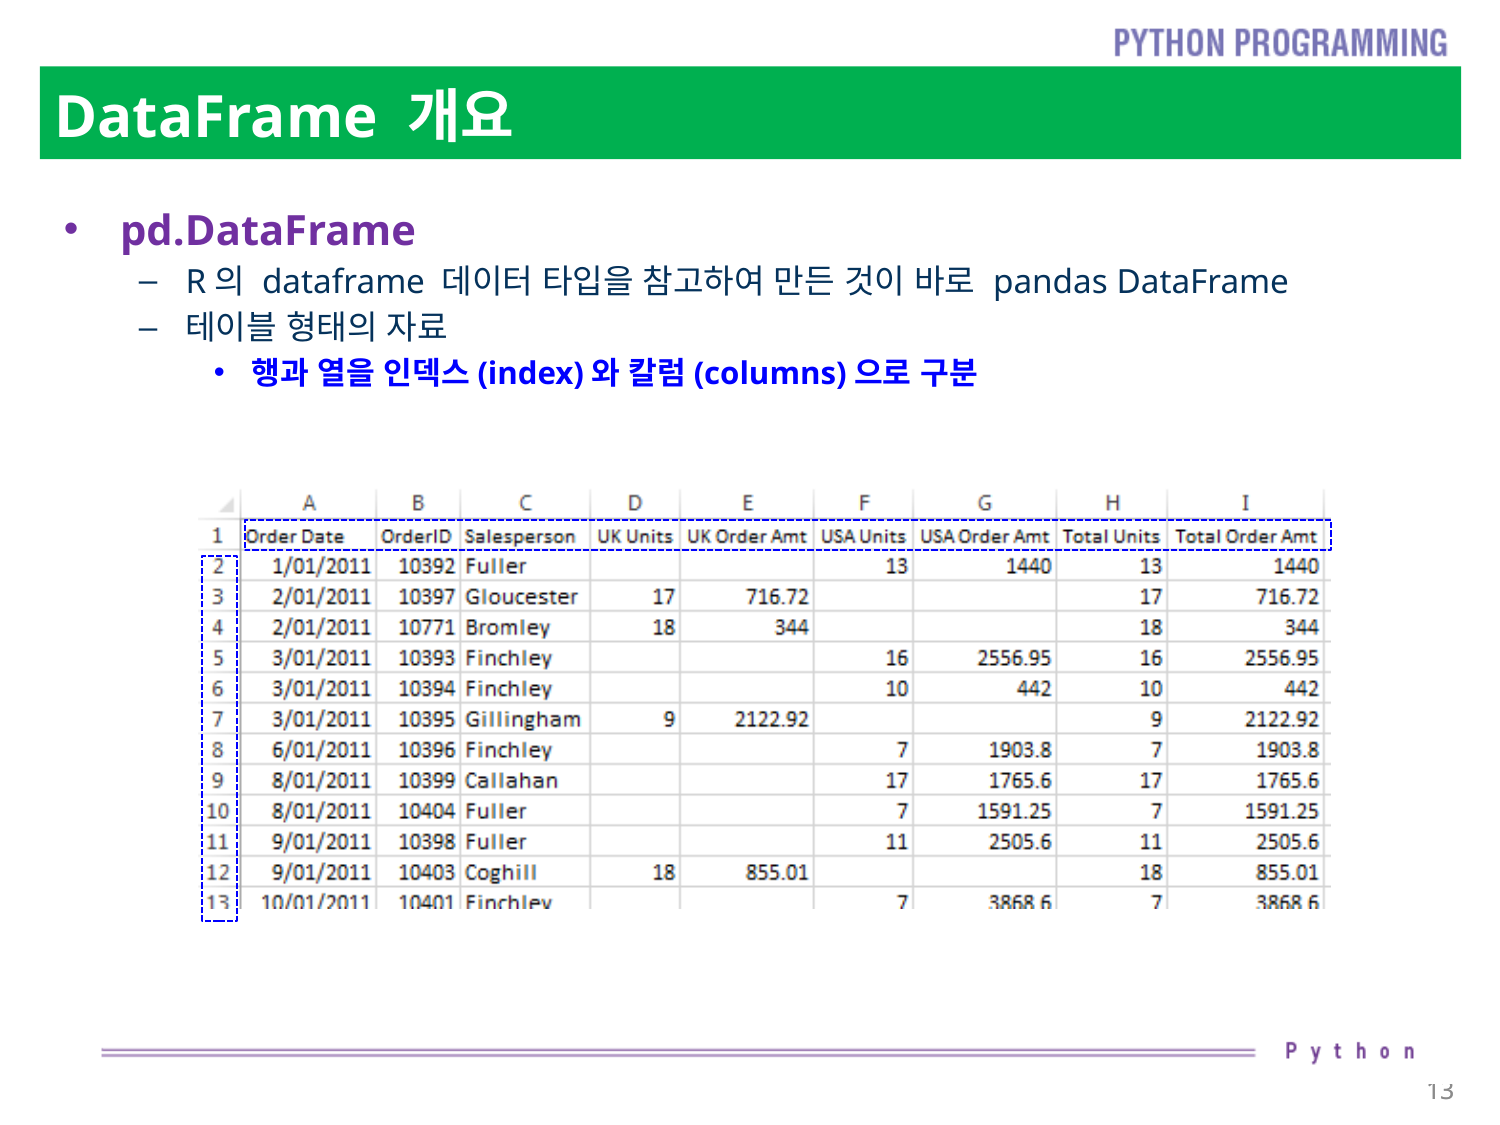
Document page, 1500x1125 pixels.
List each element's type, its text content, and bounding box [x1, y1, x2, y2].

title DataFrame 개요 [39, 76, 1444, 152]
text_box [199, 918, 239, 923]
list pd.DataFrame R의 dataframe 데이터 타입을 참고하여 만든 것이 바로 pandas DataFrame 테이블 형태의 자료 행과 열을 인덱스(index)와 칼럼(columns)으로 구분 [48, 195, 1461, 1041]
slide_number 13 [1119, 1071, 1470, 1112]
picture [197, 483, 1332, 909]
picture [18, 1020, 1483, 1084]
picture [1106, 13, 1462, 66]
